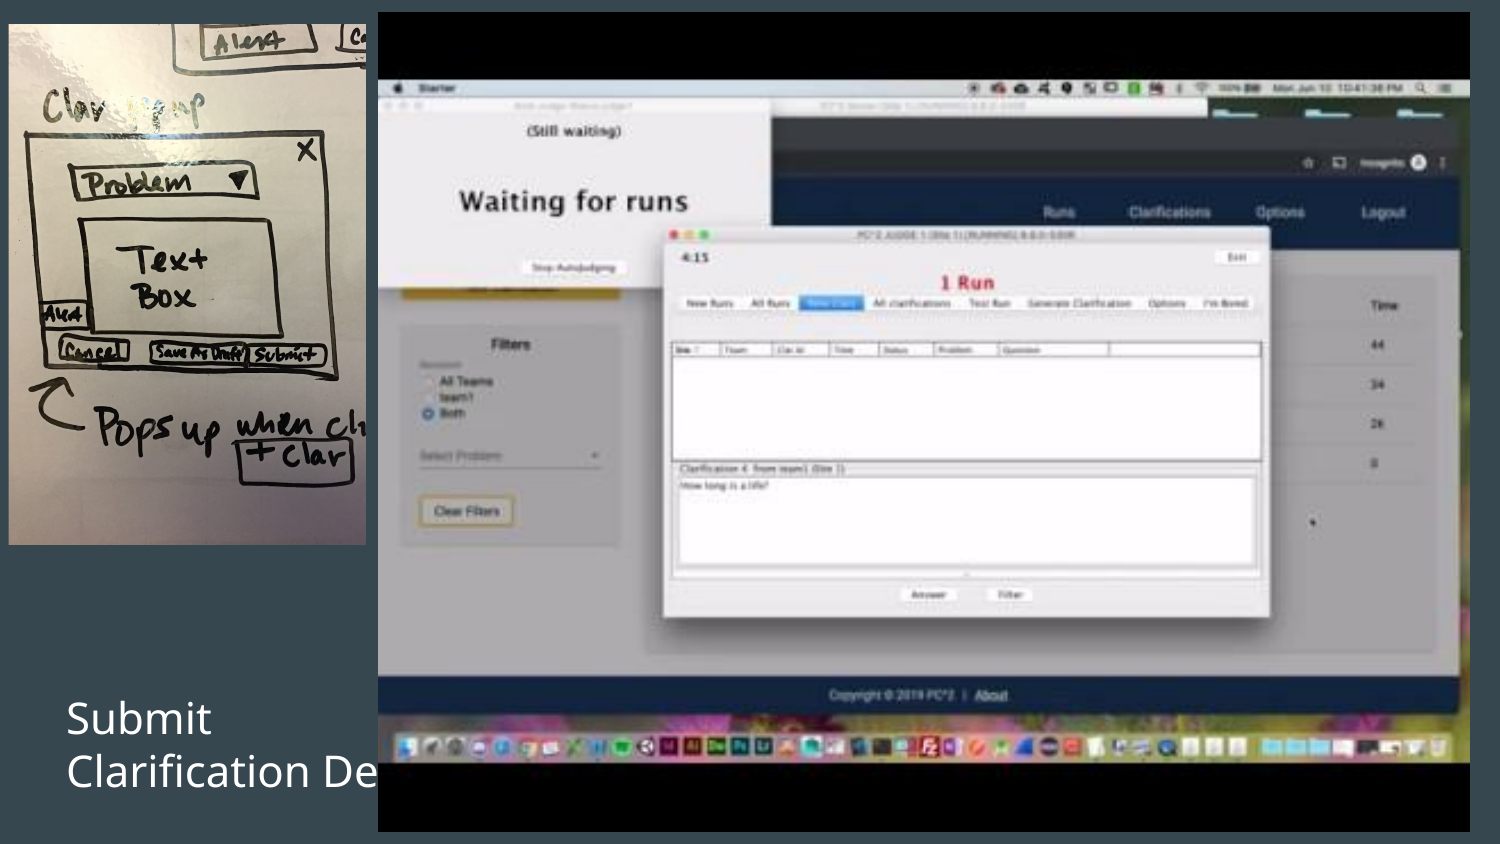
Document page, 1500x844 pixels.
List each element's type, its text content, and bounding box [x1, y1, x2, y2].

list Submit Clarification Demo [51, 694, 372, 794]
picture [8, 24, 367, 545]
picture [377, 12, 1470, 832]
